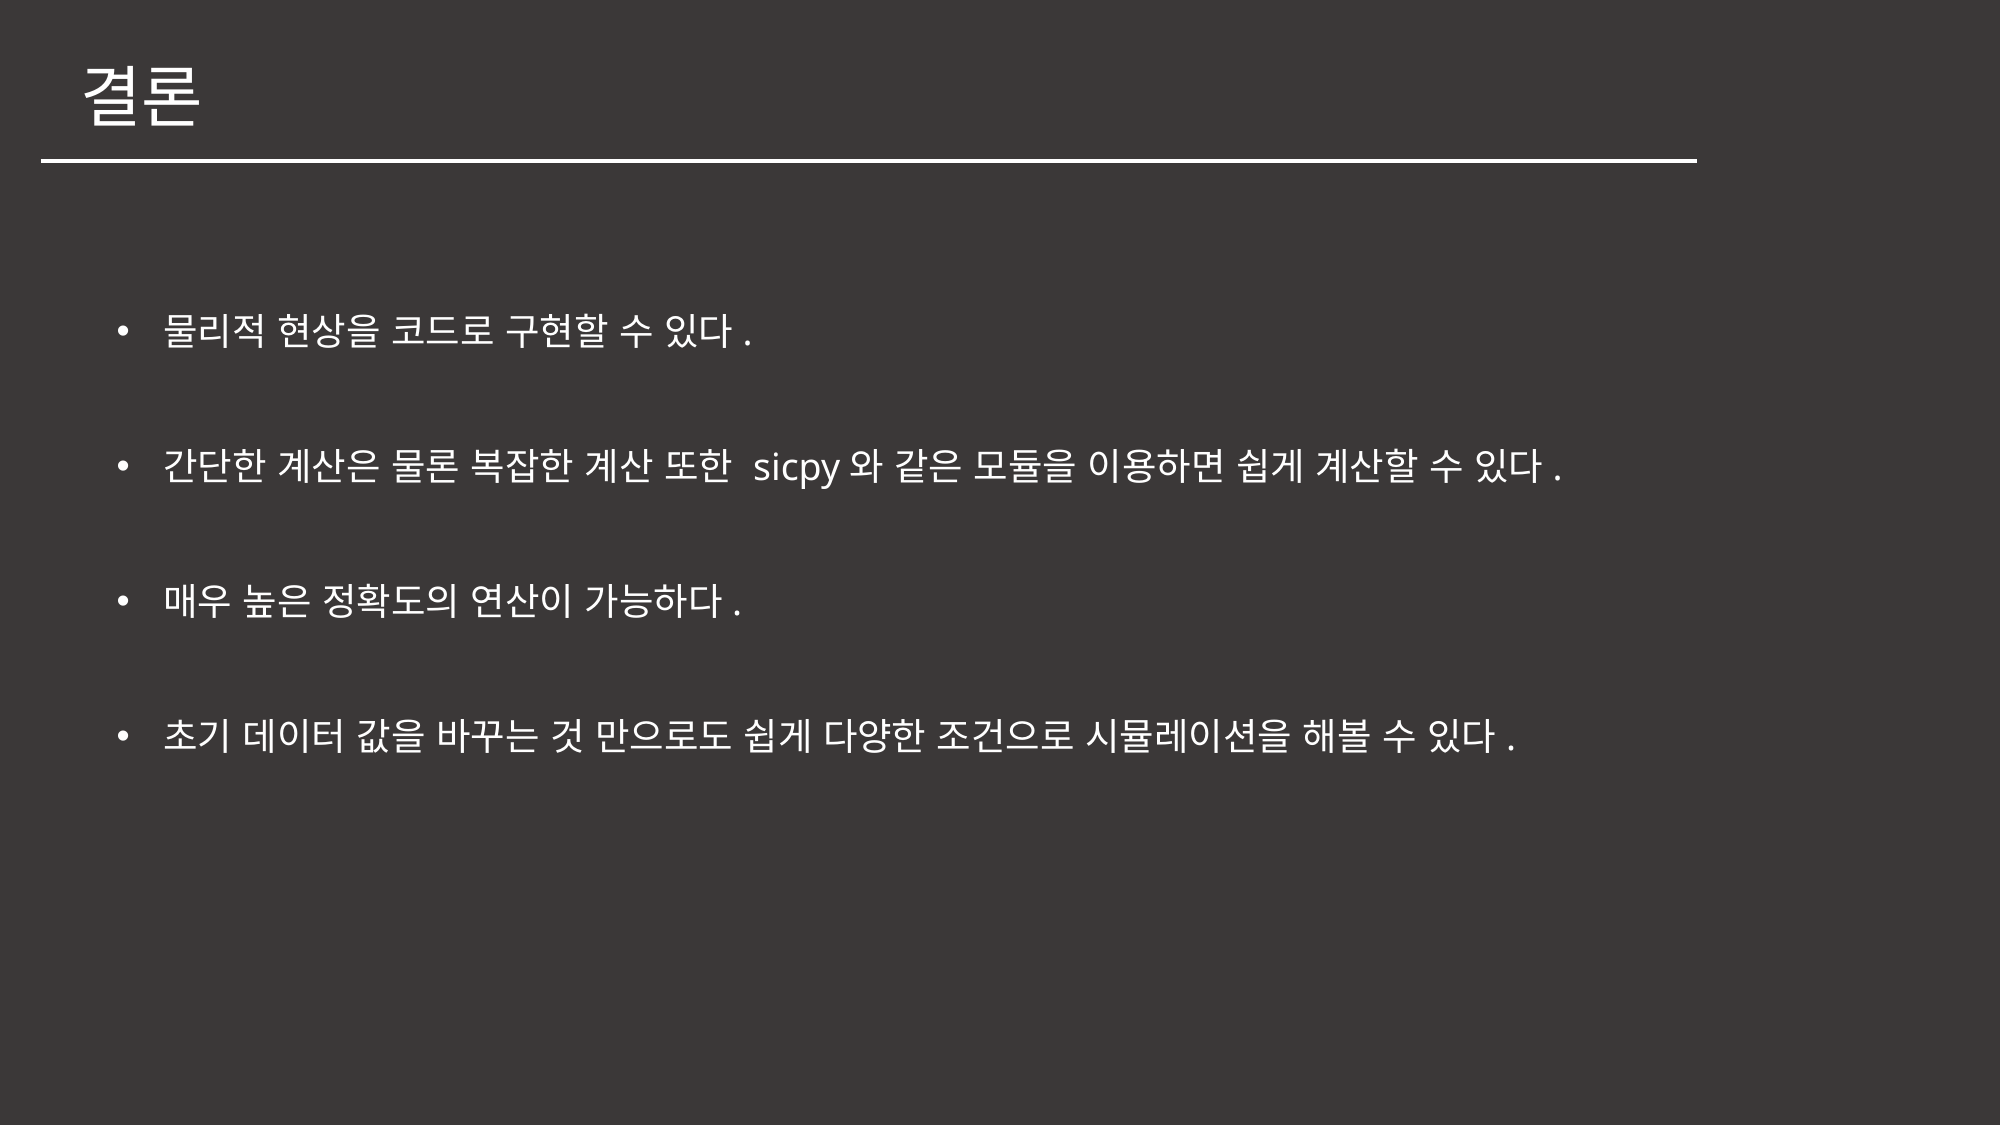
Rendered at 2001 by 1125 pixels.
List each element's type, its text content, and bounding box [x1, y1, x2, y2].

text_box 결론 [65, 47, 1160, 143]
text_box 물리적 현상을 코드로 구현할 수 있다. 간단한 계산은 물론 복잡한 계산 또한 sicpy와 같은 모듈을 이용하면 쉽게 계산할 수 있다. 매우 높은 정확도의 연산이 가능하다. 초기 데이터 값을 바꾸는 것 만으로도 쉽게 다양한 조건으로 시뮬레이션을 해볼 수 있다. [101, 210, 1598, 765]
